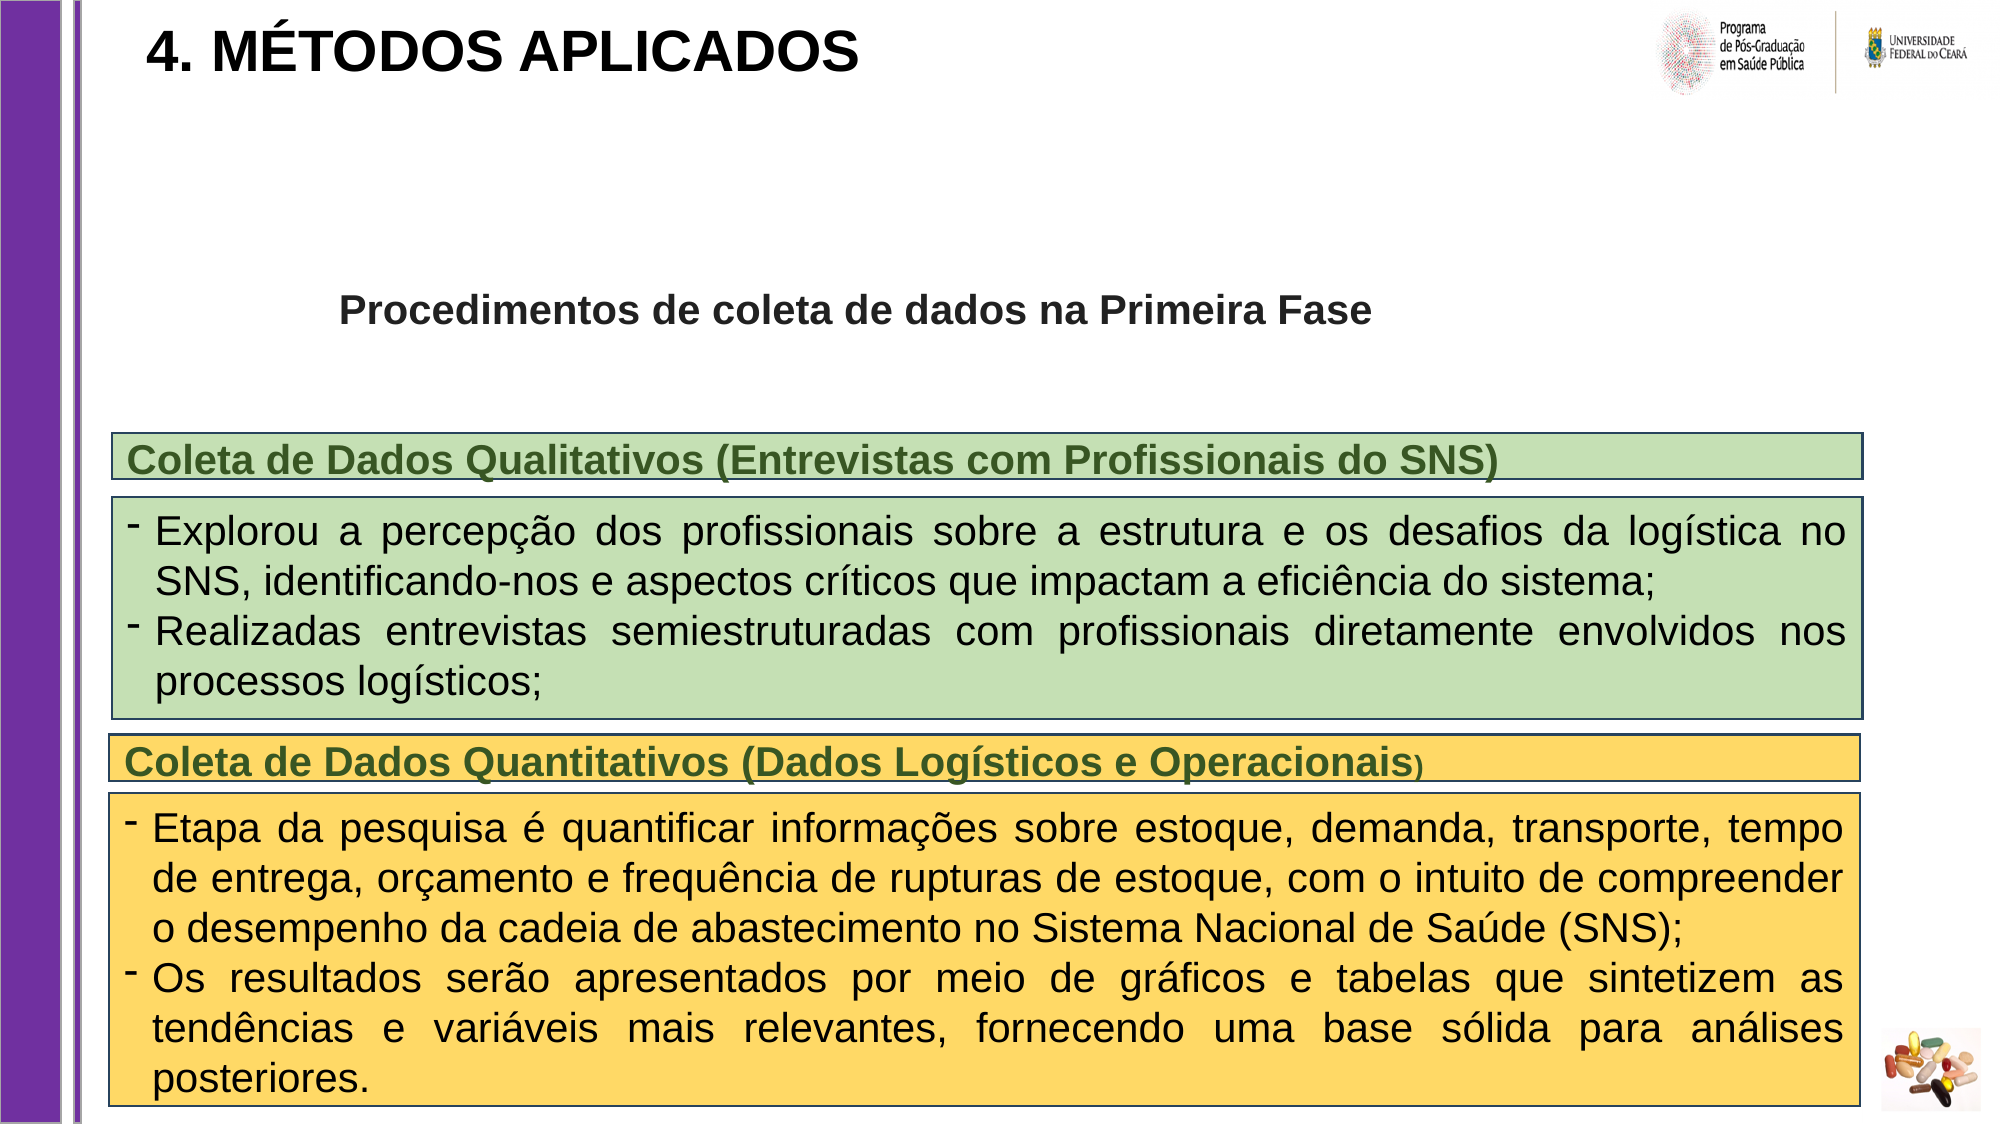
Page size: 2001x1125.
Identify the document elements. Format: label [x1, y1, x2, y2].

picture [1859, 1015, 2000, 1123]
text_box [0, 0, 1959, 1123]
picture [1650, 0, 2000, 100]
